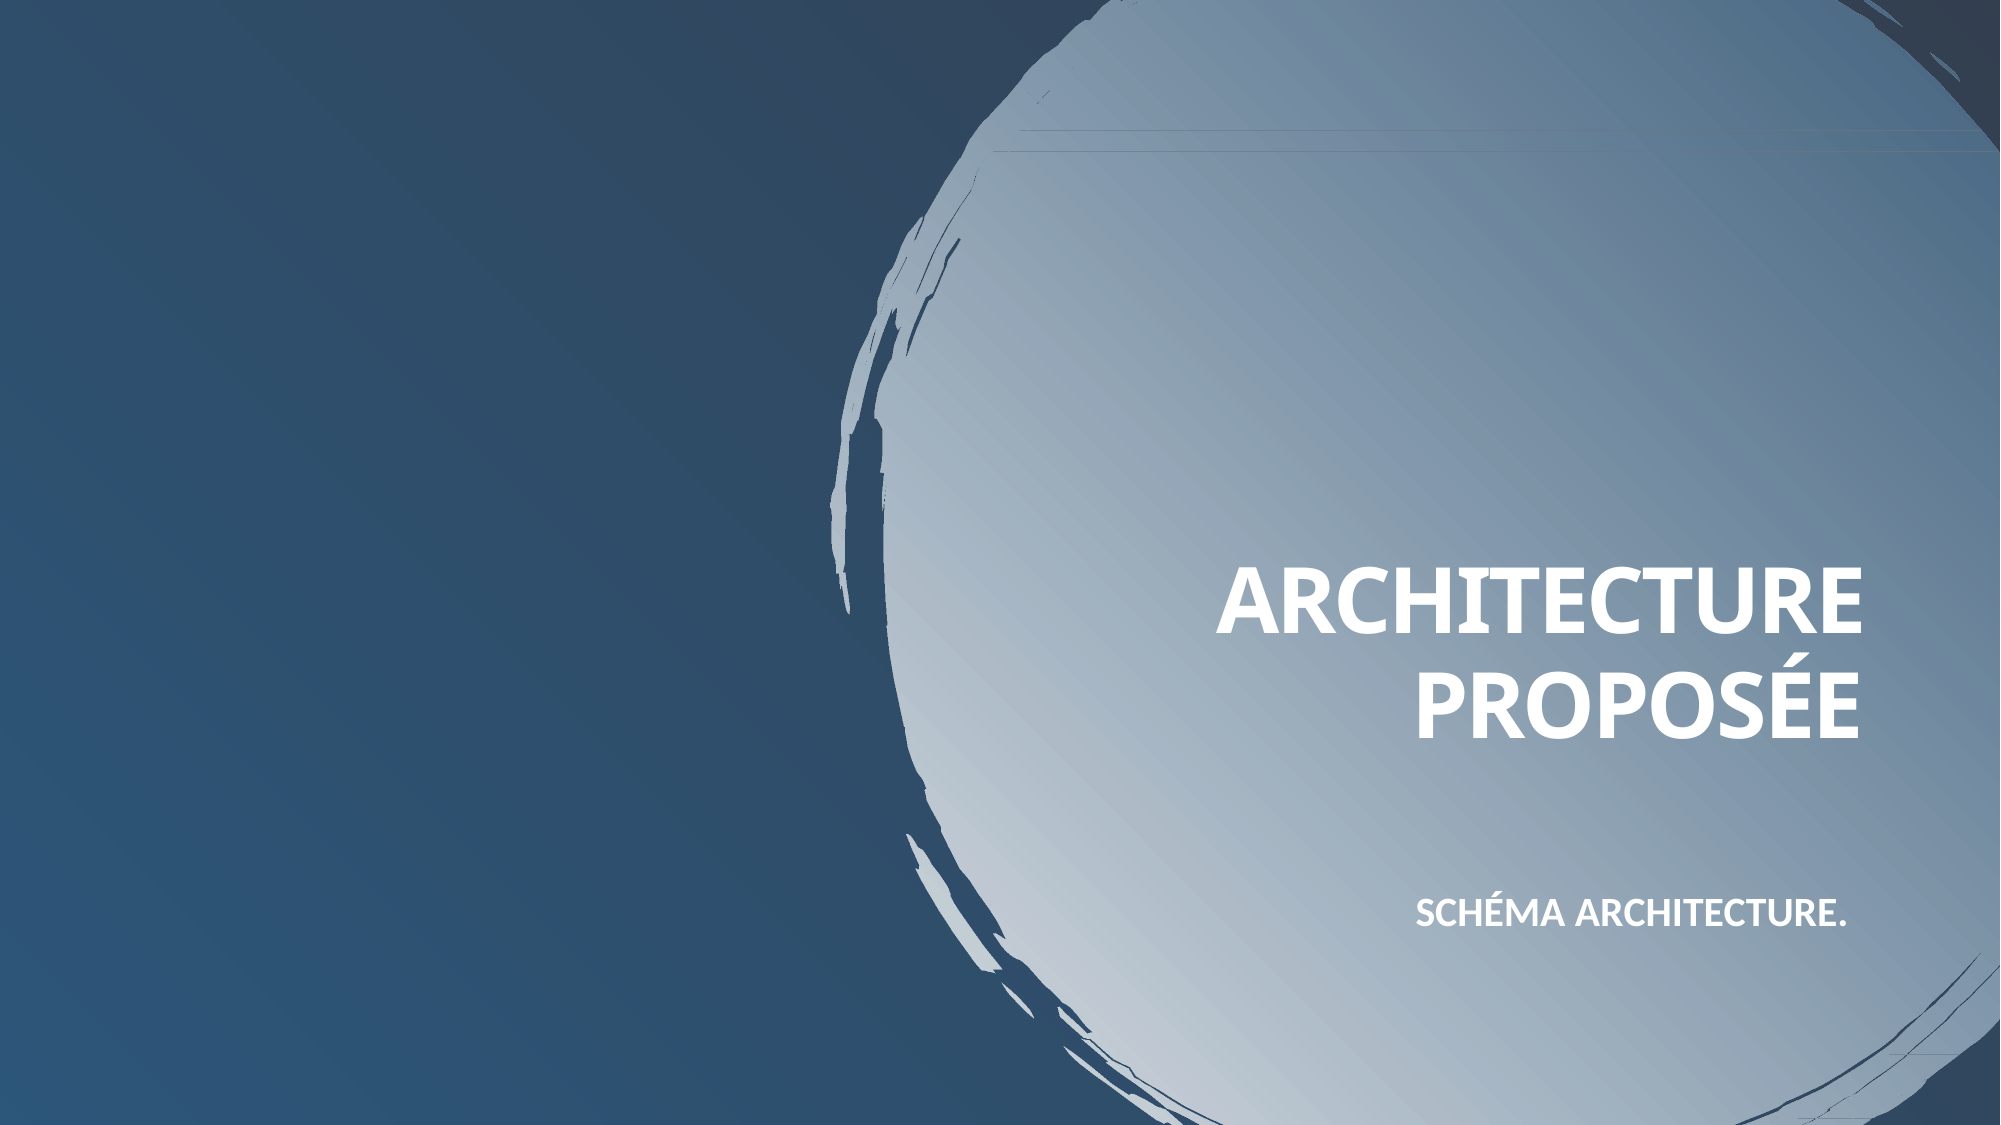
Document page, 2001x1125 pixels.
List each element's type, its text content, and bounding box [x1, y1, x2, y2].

title Architecture proposée [1054, 415, 1865, 757]
subtitle Schéma architecture. [1176, 890, 1849, 1063]
